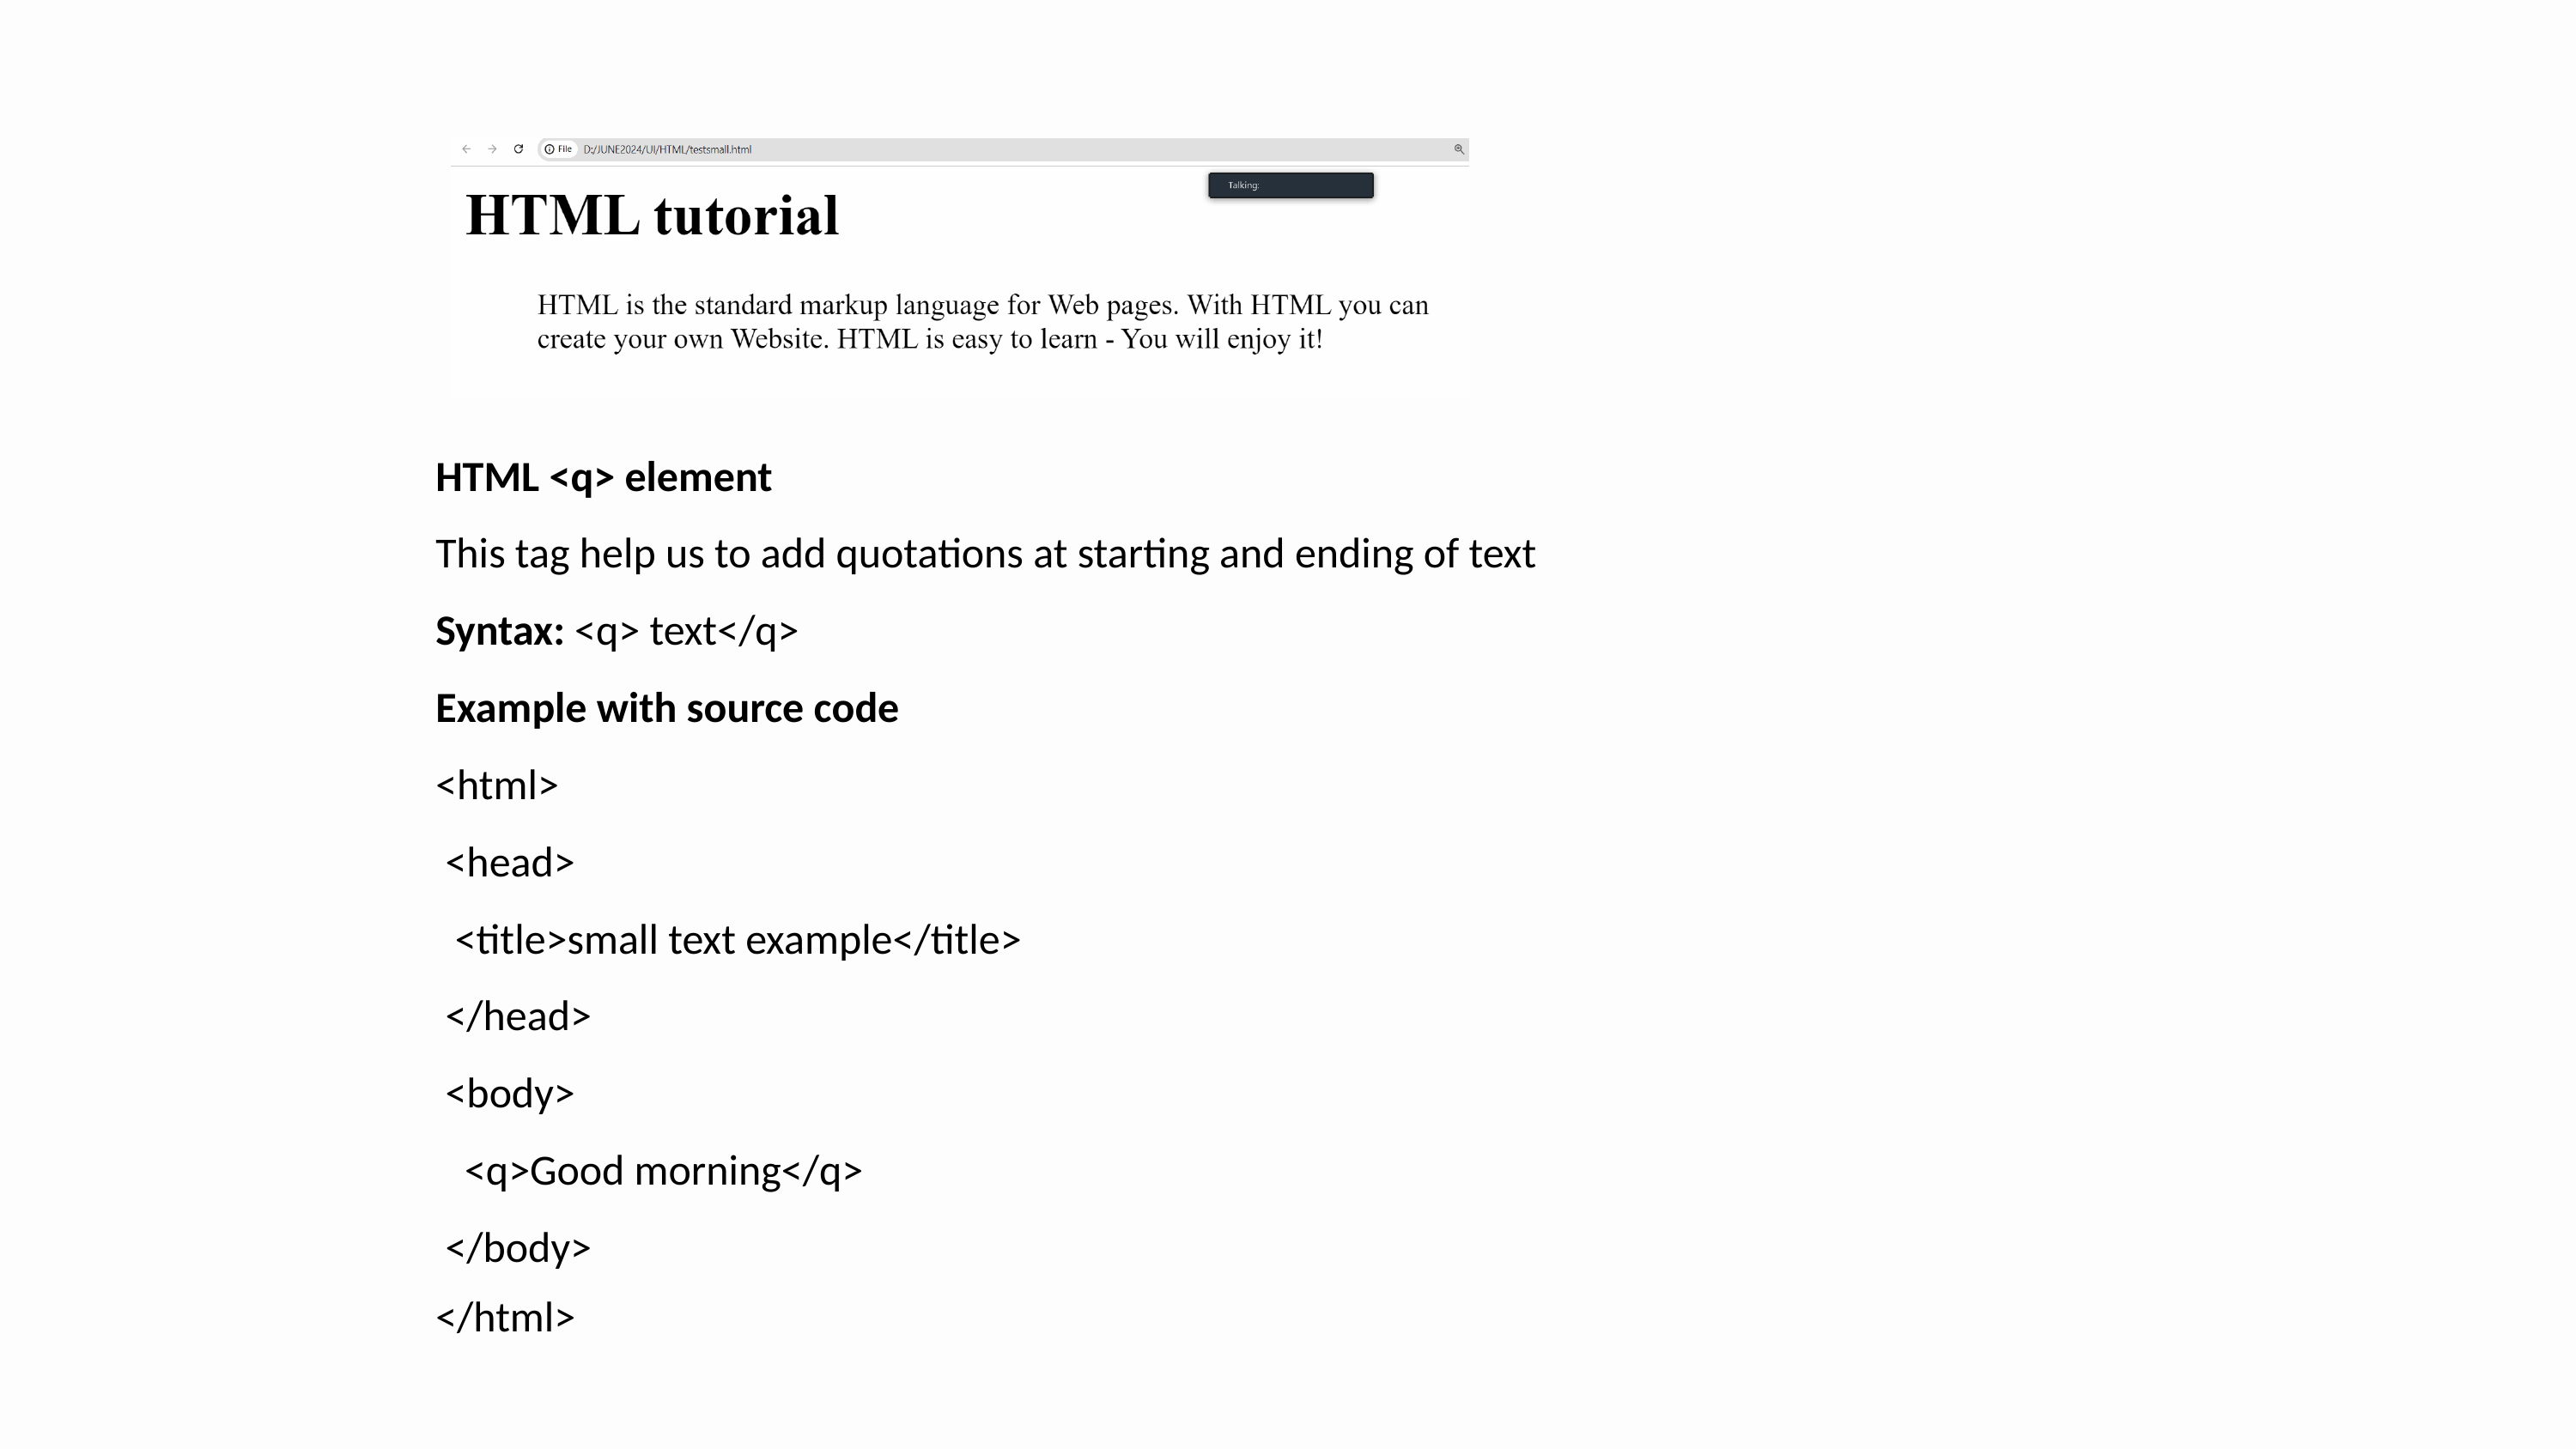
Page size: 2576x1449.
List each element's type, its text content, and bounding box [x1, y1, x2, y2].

picture [450, 137, 1469, 399]
text_box HTML <q> element This tag help us to add quotations at starting and ending of text Syntax: <q> text</q> Example with source code <html> <head> <title>small text example</title> </head> <body> <q>Good morning</q> </body> </html> [435, 440, 2132, 1341]
